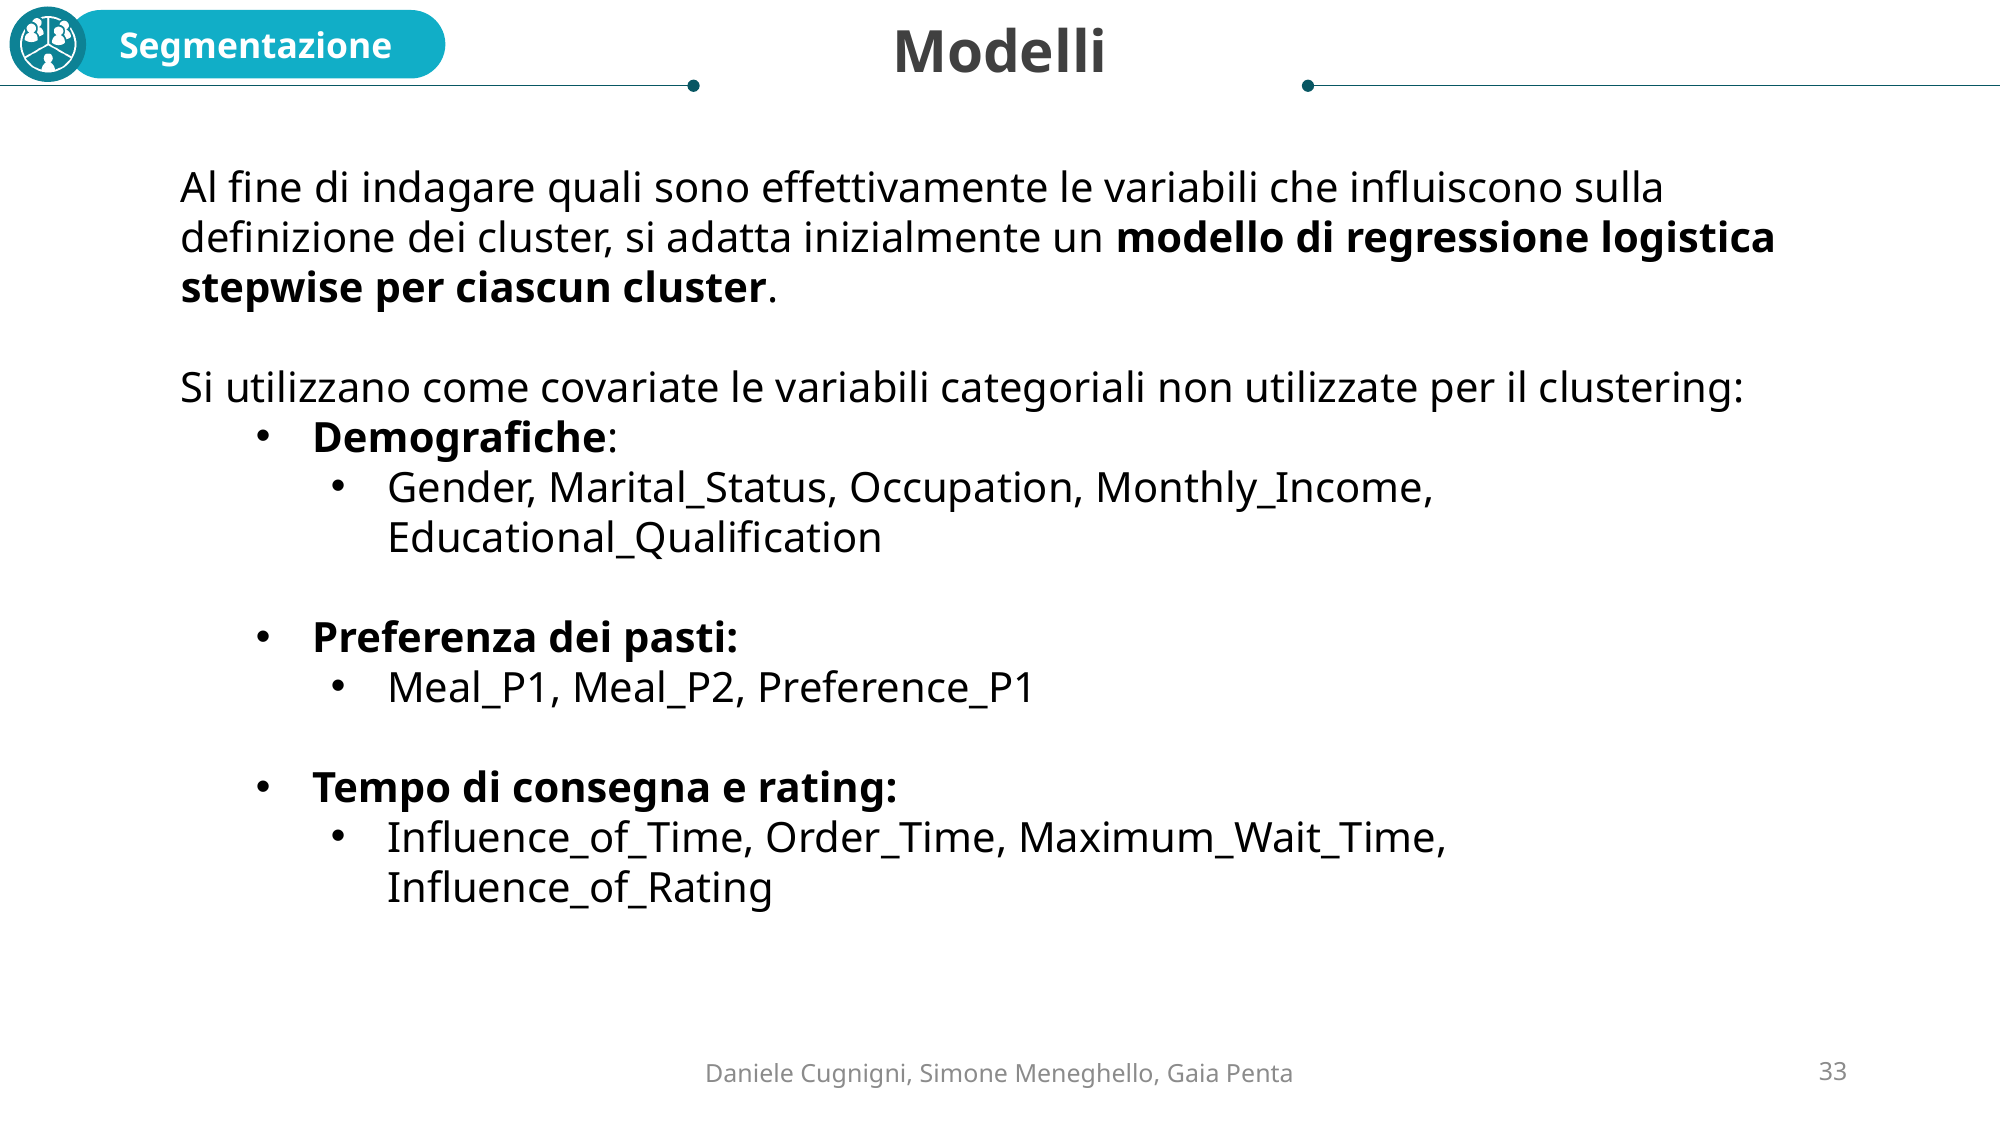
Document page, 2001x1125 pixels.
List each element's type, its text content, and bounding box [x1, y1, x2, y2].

text_box Al fine di indagare quali sono effettivamente le variabili che influiscono sulla definizione dei cluster, si adatta inizialmente un modello di regressione logistica stepwise per ciascun cluster. Si utilizzano come covariate le variabili categoriali non utilizzate per il clustering: Demografiche: Gender, Marital_Status, Occupation, Monthly_Income, Educational_Qualification Preferenza dei pasti: Meal_P1, Meal_P2, Preference_P1 Tempo di consegna e rating: Influence_of_Time, Order_Time, Maximum_Wait_Time, Influence_of_Rating [166, 153, 1849, 919]
footer Daniele Cugnigni, Simone Meneghello, Gaia Penta [662, 1042, 1338, 1103]
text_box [9, 6, 87, 82]
text_box Modelli [37, 22, 1963, 86]
slide_number 33 [1412, 1042, 1863, 1103]
text_box Segmentazione [87, 8, 447, 80]
